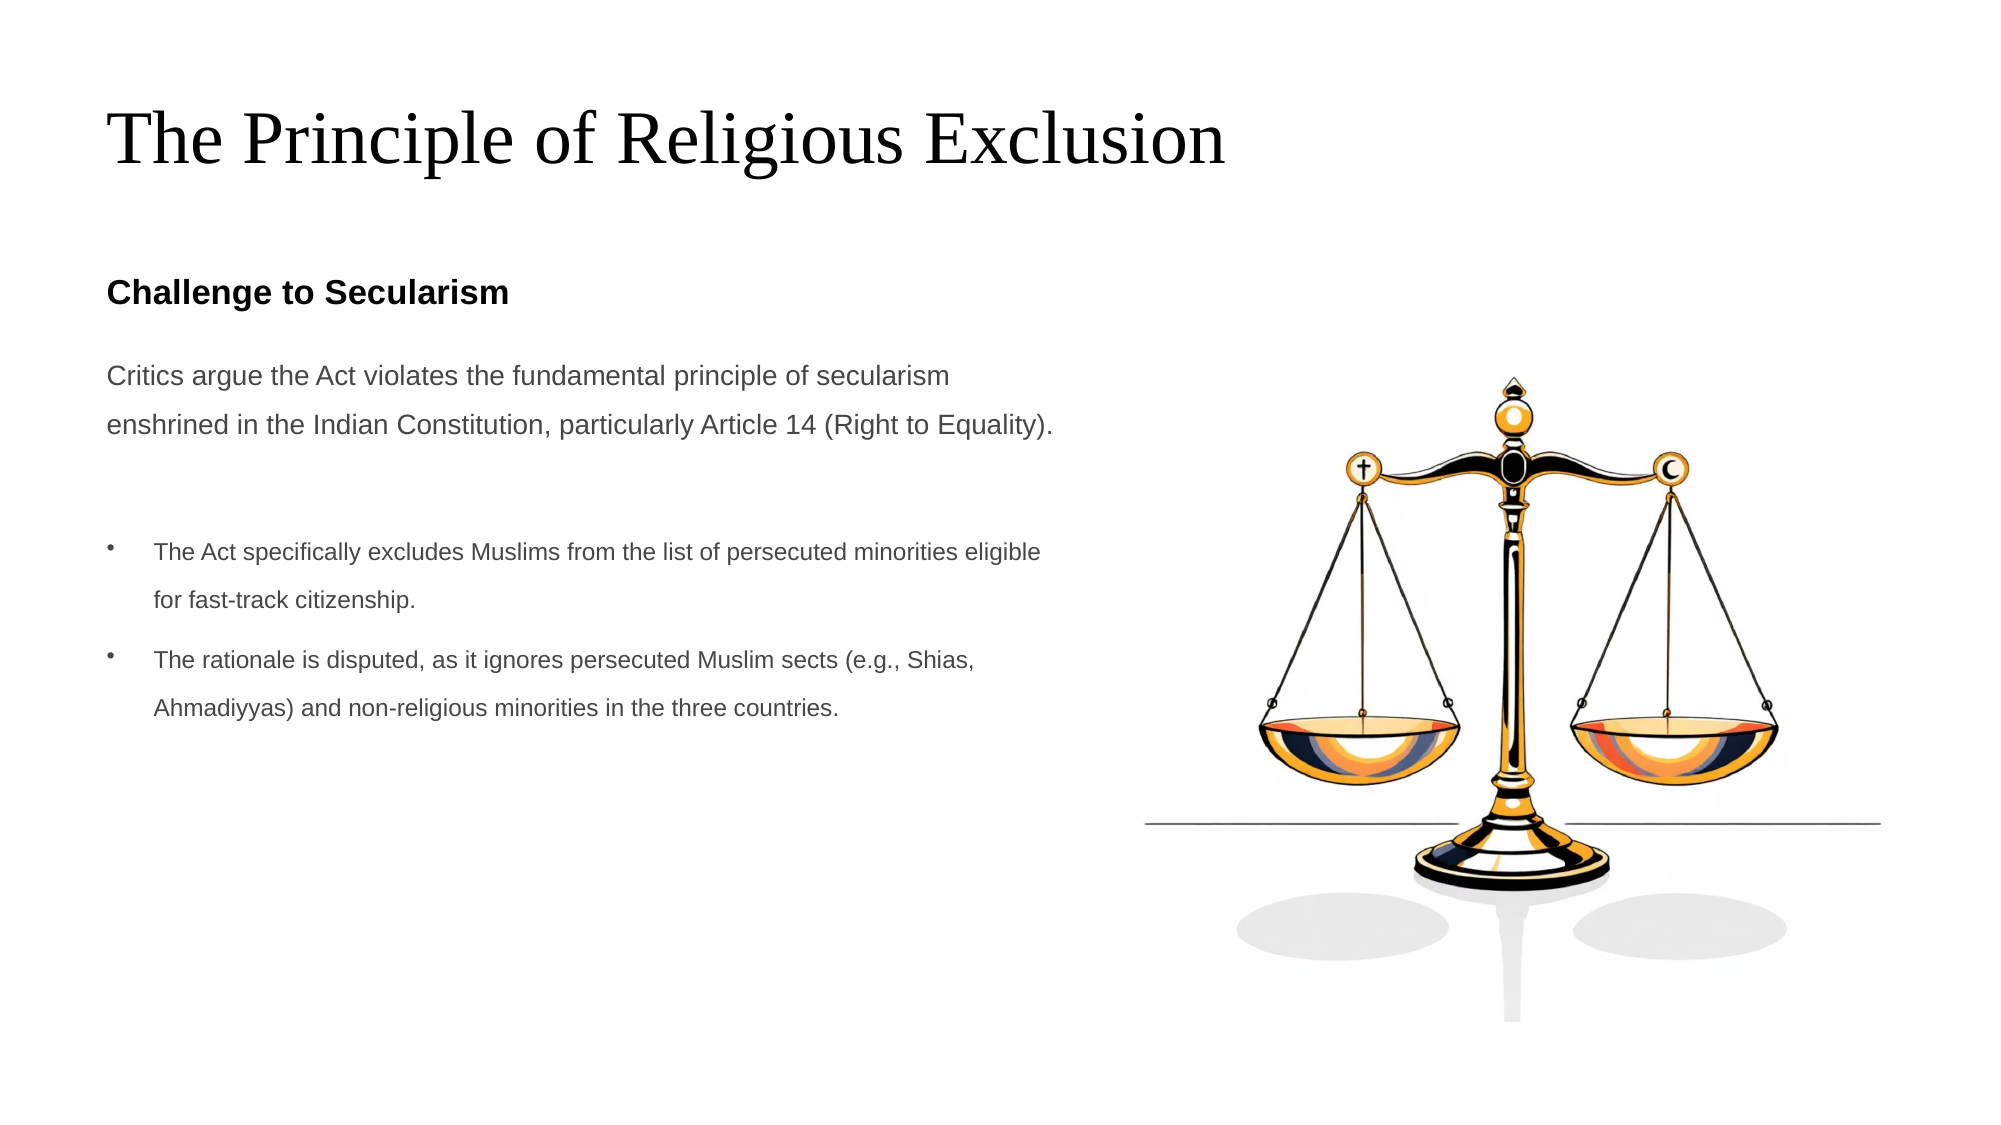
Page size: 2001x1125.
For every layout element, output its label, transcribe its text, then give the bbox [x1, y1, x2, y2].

text_box The Principle of Religious Exclusion [106, 83, 1385, 179]
text_box Challenge to Secularism [106, 255, 637, 313]
text_box The rationale is disputed, as it ignores persecuted Muslim sects (e.g., Shias, Ahmadiyyas) and non-religious minorities in the three countries. [106, 624, 1056, 771]
text_box Critics argue the Act violates the fundamental principle of secularism enshrined in the Indian Constitution, particularly Article 14 (Right to Equality). [106, 342, 1056, 489]
text_box The Act specifically excludes Muslims from the list of persecuted minorities eligible for fast-track citizenship. [106, 516, 1056, 624]
picture [1131, 258, 1895, 1022]
